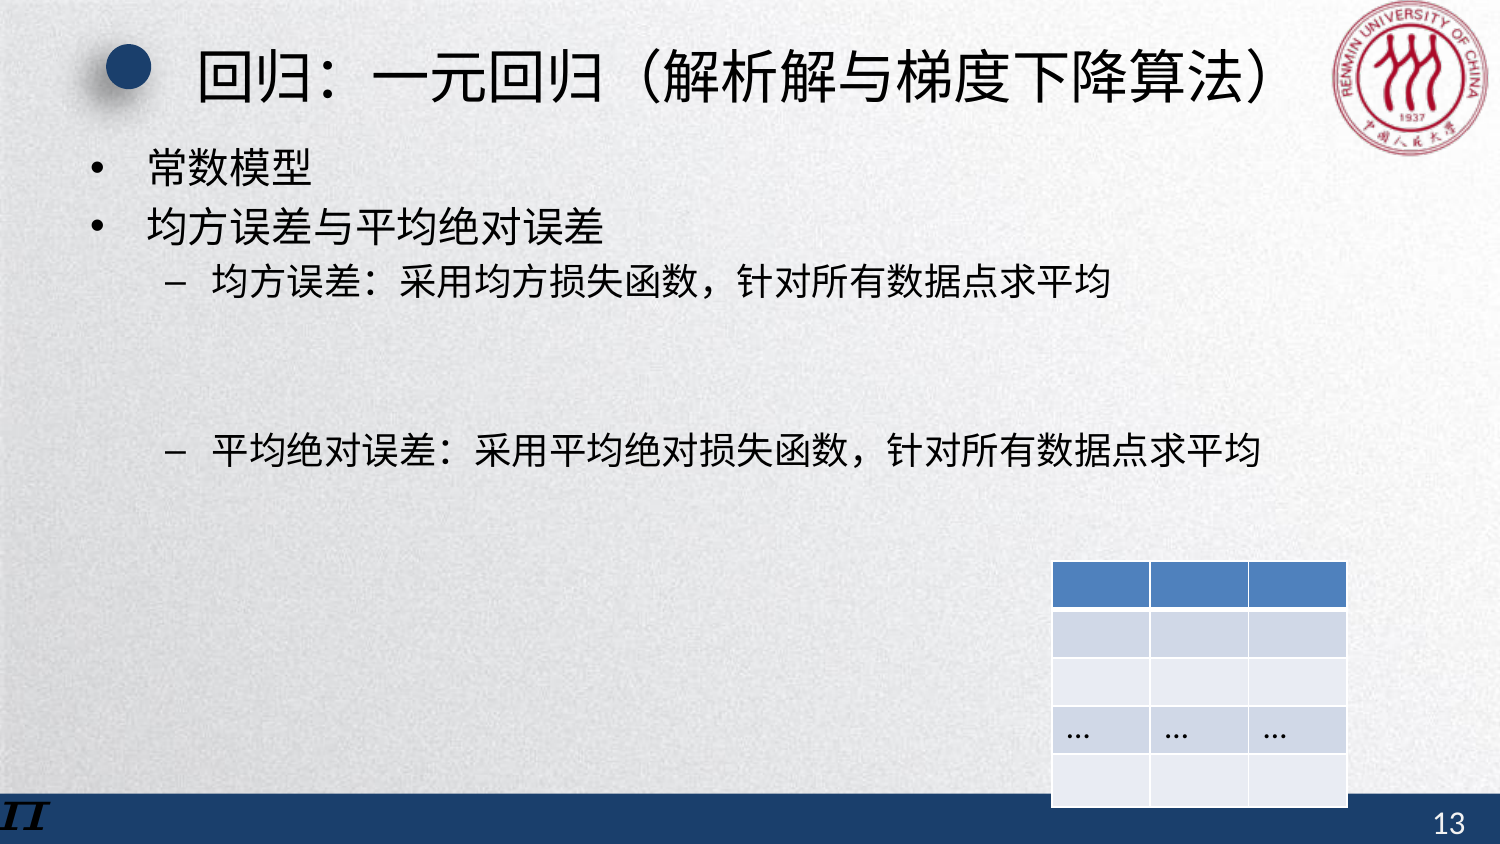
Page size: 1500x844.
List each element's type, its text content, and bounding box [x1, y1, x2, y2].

title 回归：一元回归（解析解与梯度下降算法） [75, 33, 1425, 116]
picture [0, 0, 1500, 793]
